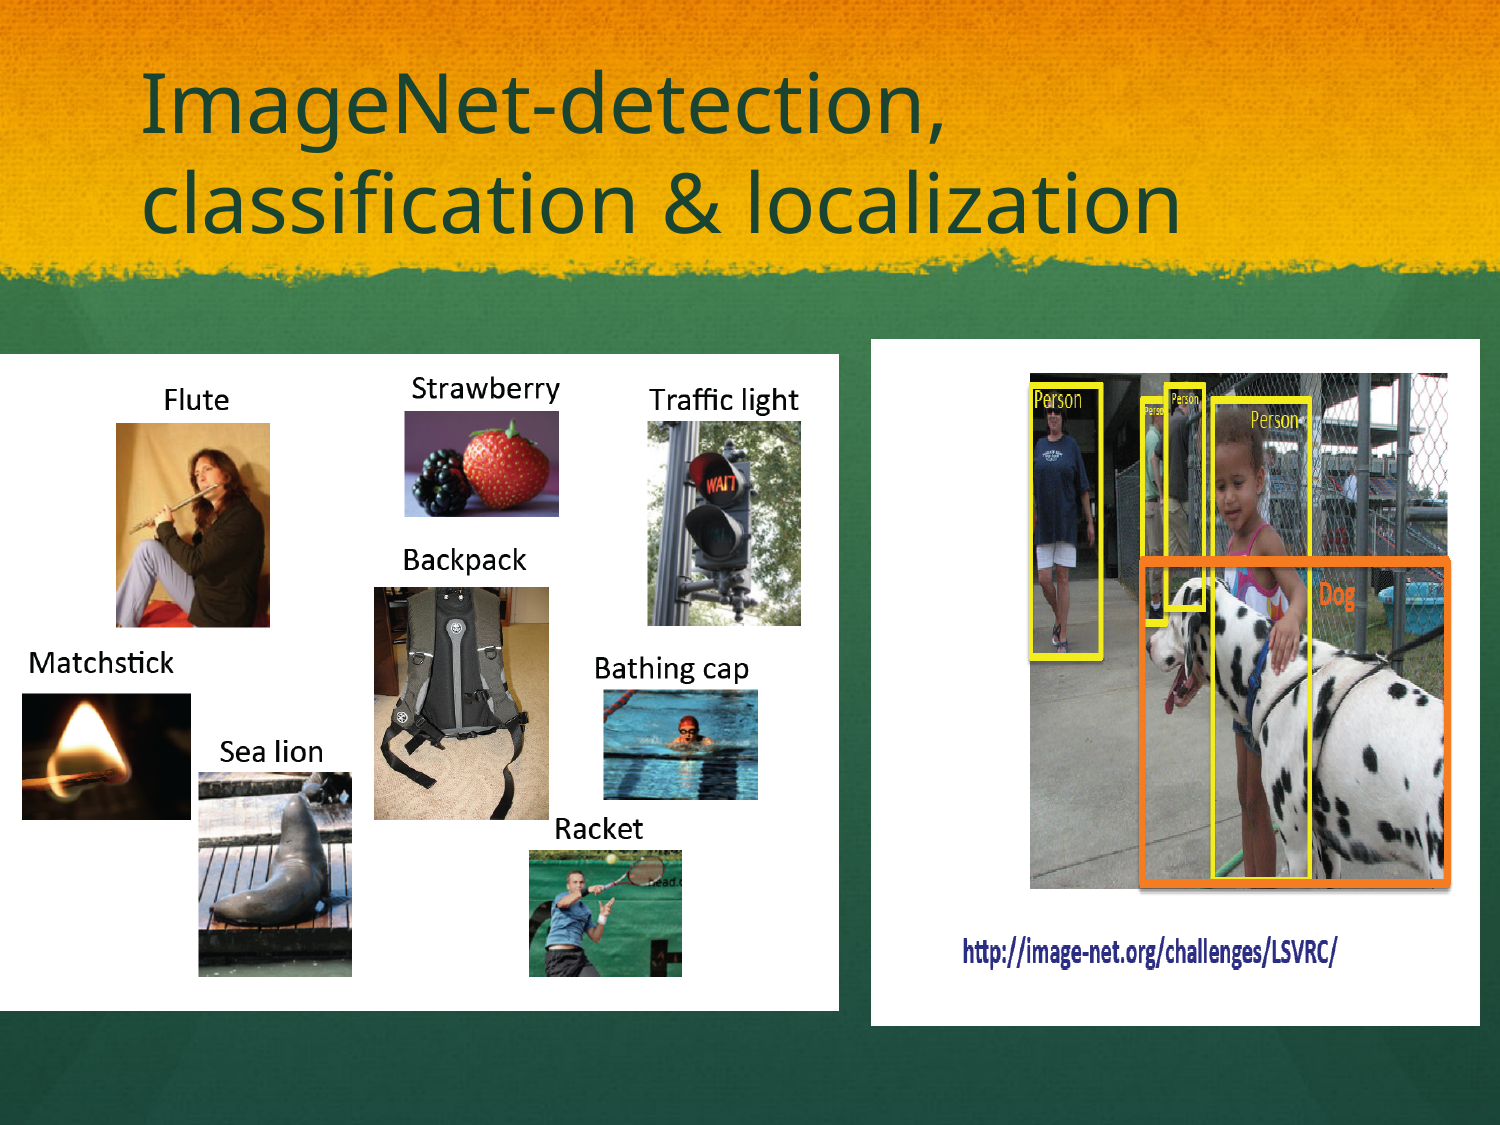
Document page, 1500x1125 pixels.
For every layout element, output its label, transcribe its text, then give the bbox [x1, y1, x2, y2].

title ImageNet-detection, classification & localization [125, 13, 1375, 288]
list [0, 339, 840, 1027]
picture [0, 0, 1500, 1125]
